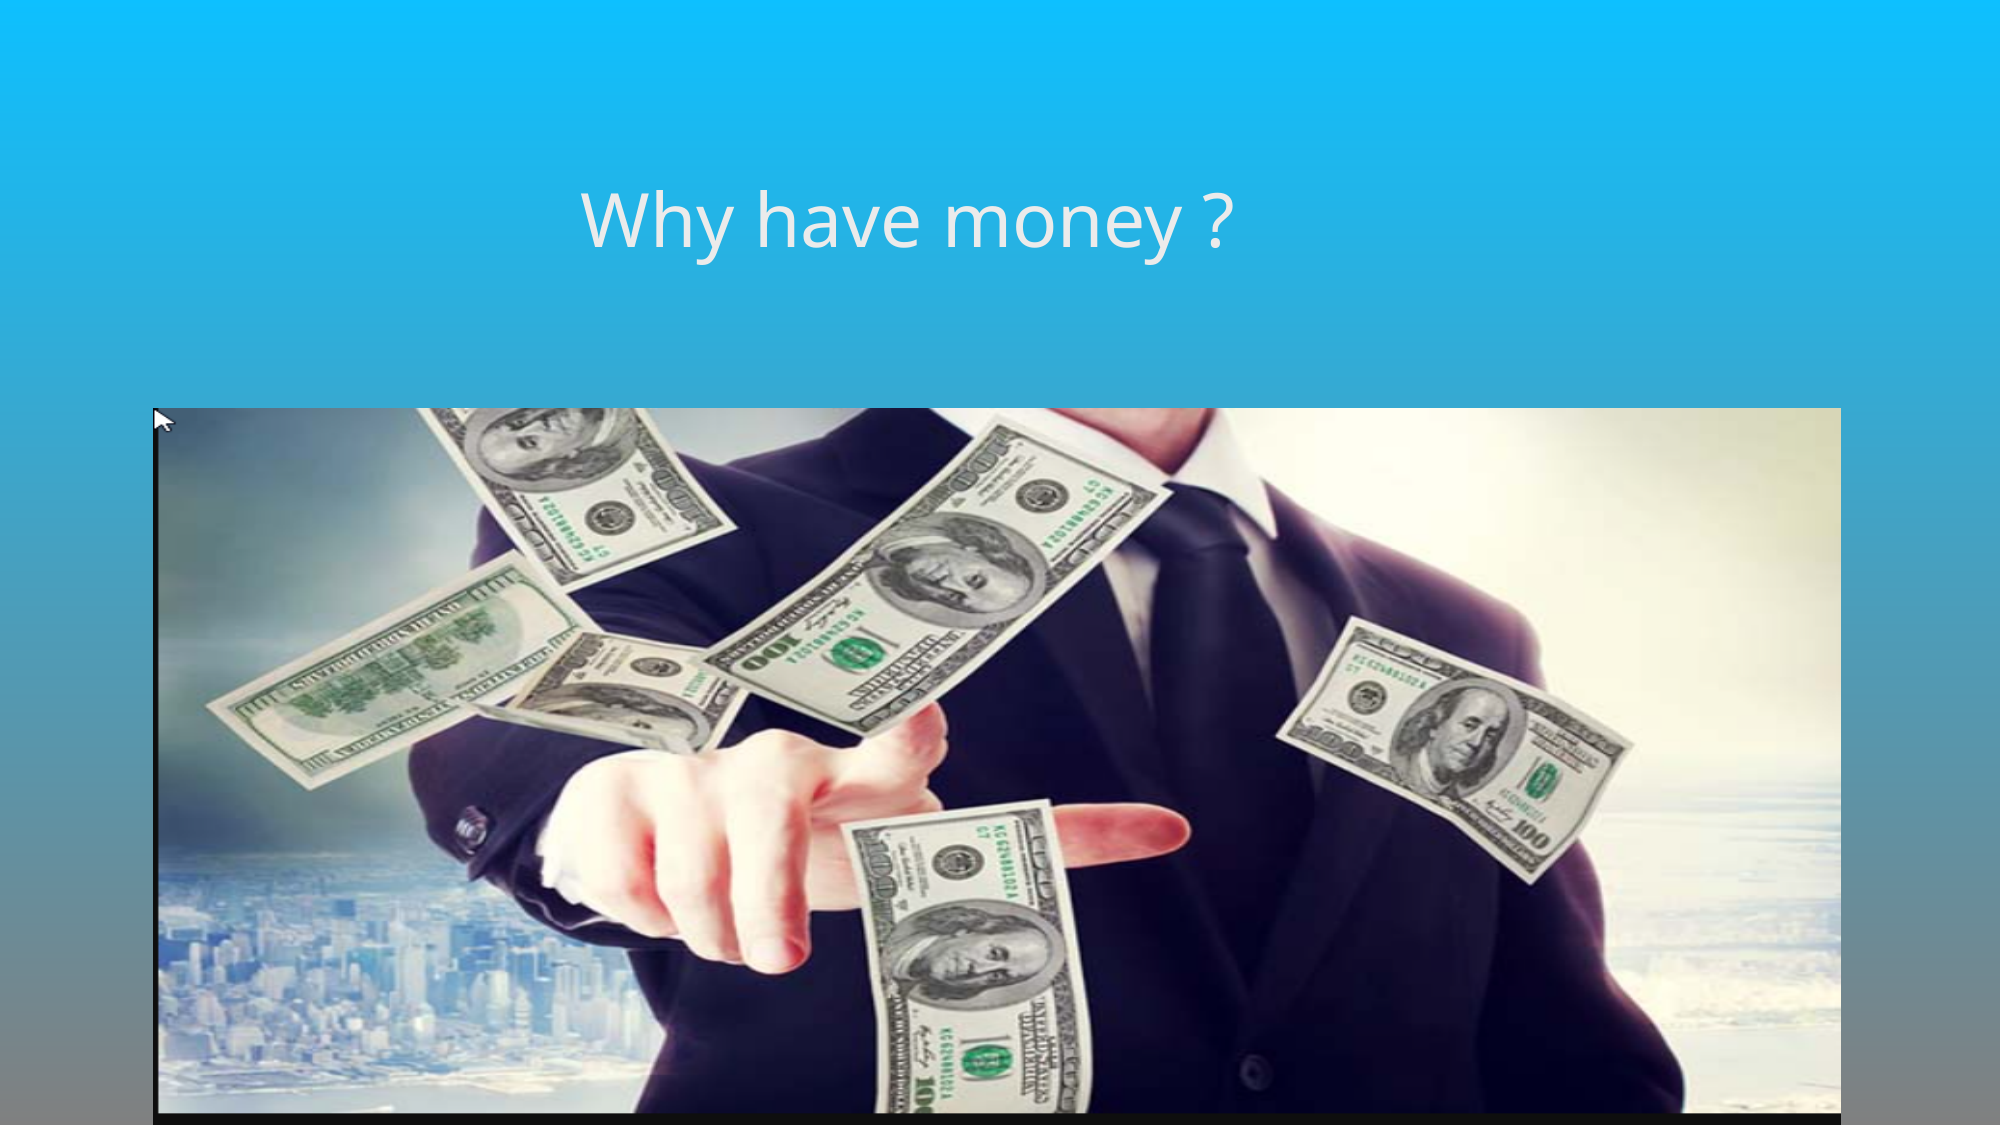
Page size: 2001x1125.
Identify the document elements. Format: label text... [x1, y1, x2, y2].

title Why have money ? [189, 159, 1627, 276]
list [153, 408, 1842, 1125]
